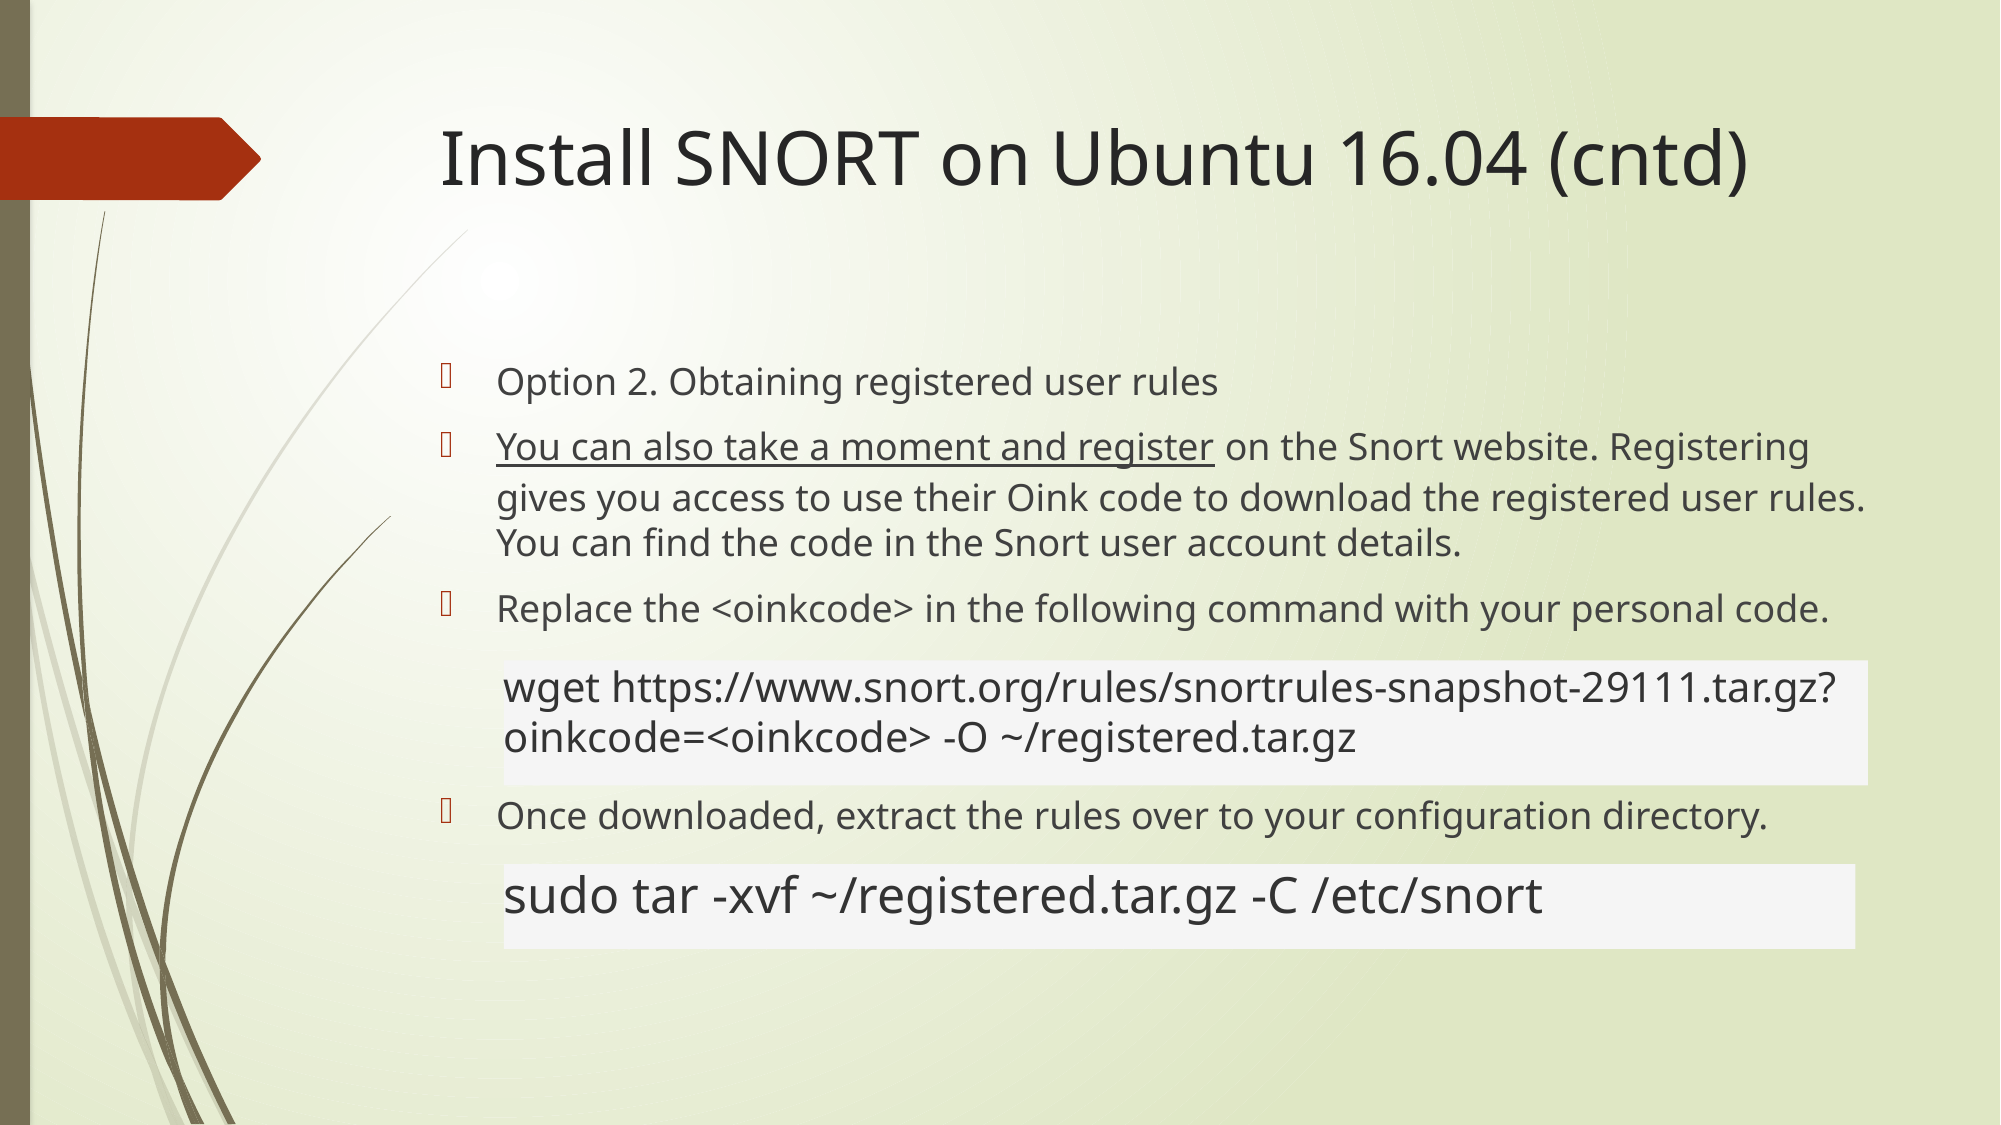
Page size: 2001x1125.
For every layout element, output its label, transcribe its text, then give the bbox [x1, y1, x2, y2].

title Install SNORT on Ubuntu 16.04 (cntd) [425, 102, 1888, 313]
text_box sudo tar -xvf ~/registered.tar.gz -C /etc/snort [503, 864, 1856, 949]
list Option 2. Obtaining registered user rules You can also take a moment and register on the Snort website. Registering gives you access to use their Oink code to download the registered user rules. You can find the code in the Snort user account details. Replace the <oinkcode> in the following command with your personal code. Once downloaded, extract the rules over to your configuration directory. [424, 350, 1888, 970]
text_box wget https://www.snort.org/rules/snortrules-snapshot-29111.tar.gz?oinkcode=<oinkcode> -O ~/registered.tar.gz [503, 660, 1868, 786]
